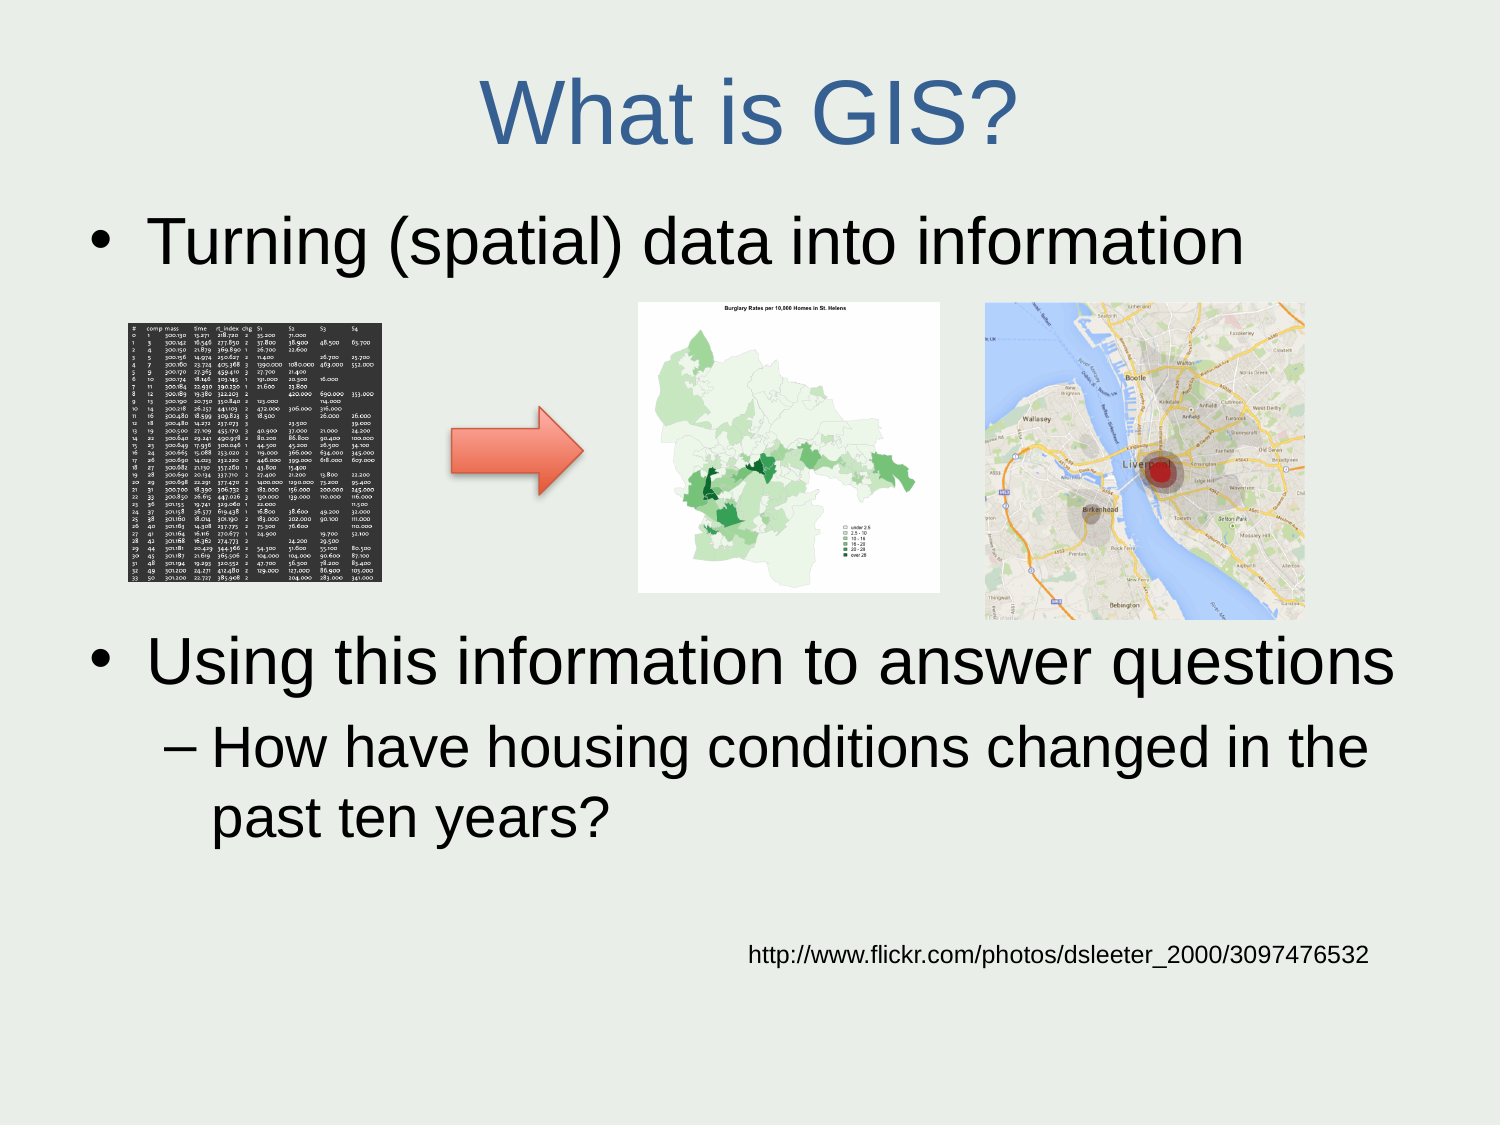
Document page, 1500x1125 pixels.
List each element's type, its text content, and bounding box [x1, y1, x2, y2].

title What is GIS? [75, 45, 1425, 190]
picture [984, 301, 1305, 620]
picture [638, 301, 940, 593]
list Turning (spatial) data into information Using this information to answer questions How have housing conditions changed in the past ten years? [75, 190, 1425, 933]
picture [128, 323, 382, 582]
text_box [450, 405, 584, 496]
text_box http://www.flickr.com/photos/dsleeter_2000/3097476532 [733, 931, 1484, 976]
